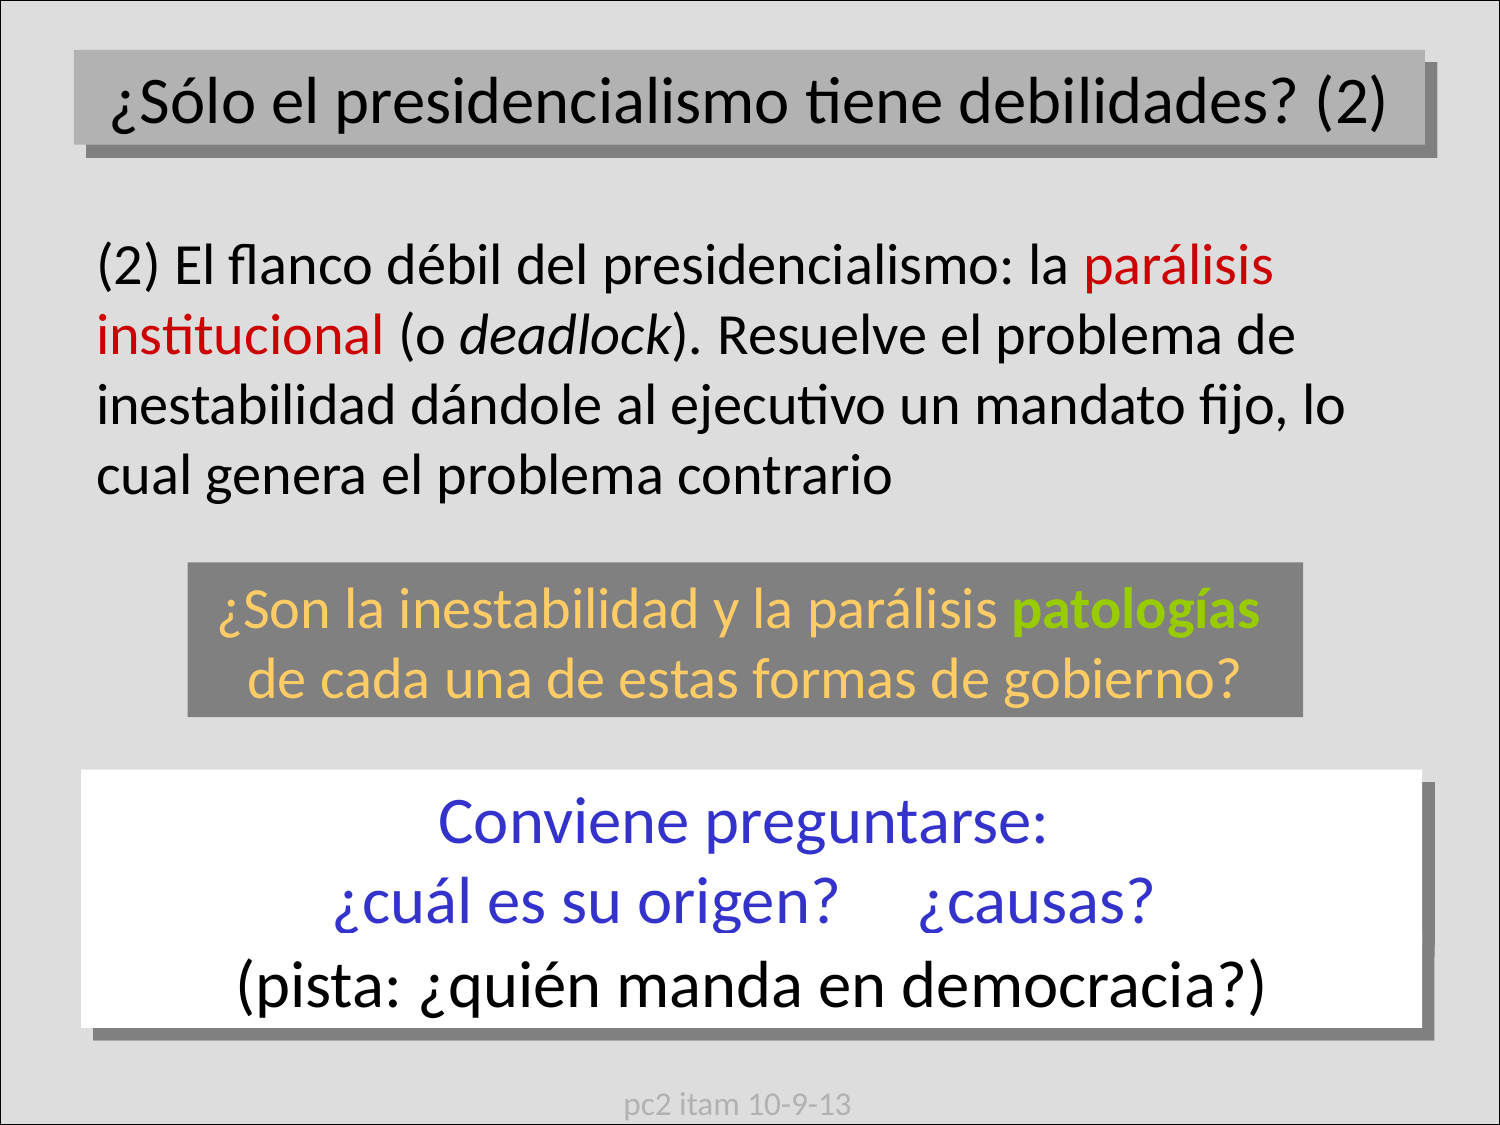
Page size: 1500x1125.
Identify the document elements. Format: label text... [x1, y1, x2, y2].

text_box Conviene preguntarse: ¿cuál es su origen? ¿causas? [81, 769, 1423, 933]
text_box ¿Son la inestabilidad y la parálisis patologías de cada una de estas formas de gobierno? [187, 562, 1304, 718]
text_box (pista: ¿quién manda en democracia?) [81, 933, 1423, 1028]
text_box ¿Sólo el presidencialismo tiene debilidades? (2) [73, 49, 1425, 145]
text_box (2) El flanco débil del presidencialismo: la parálisis institucional (o deadlock). Resuelve el problema de inestabilidad dándole al ejecutivo un mandato fijo, lo cual genera el problema contrario [81, 218, 1423, 514]
